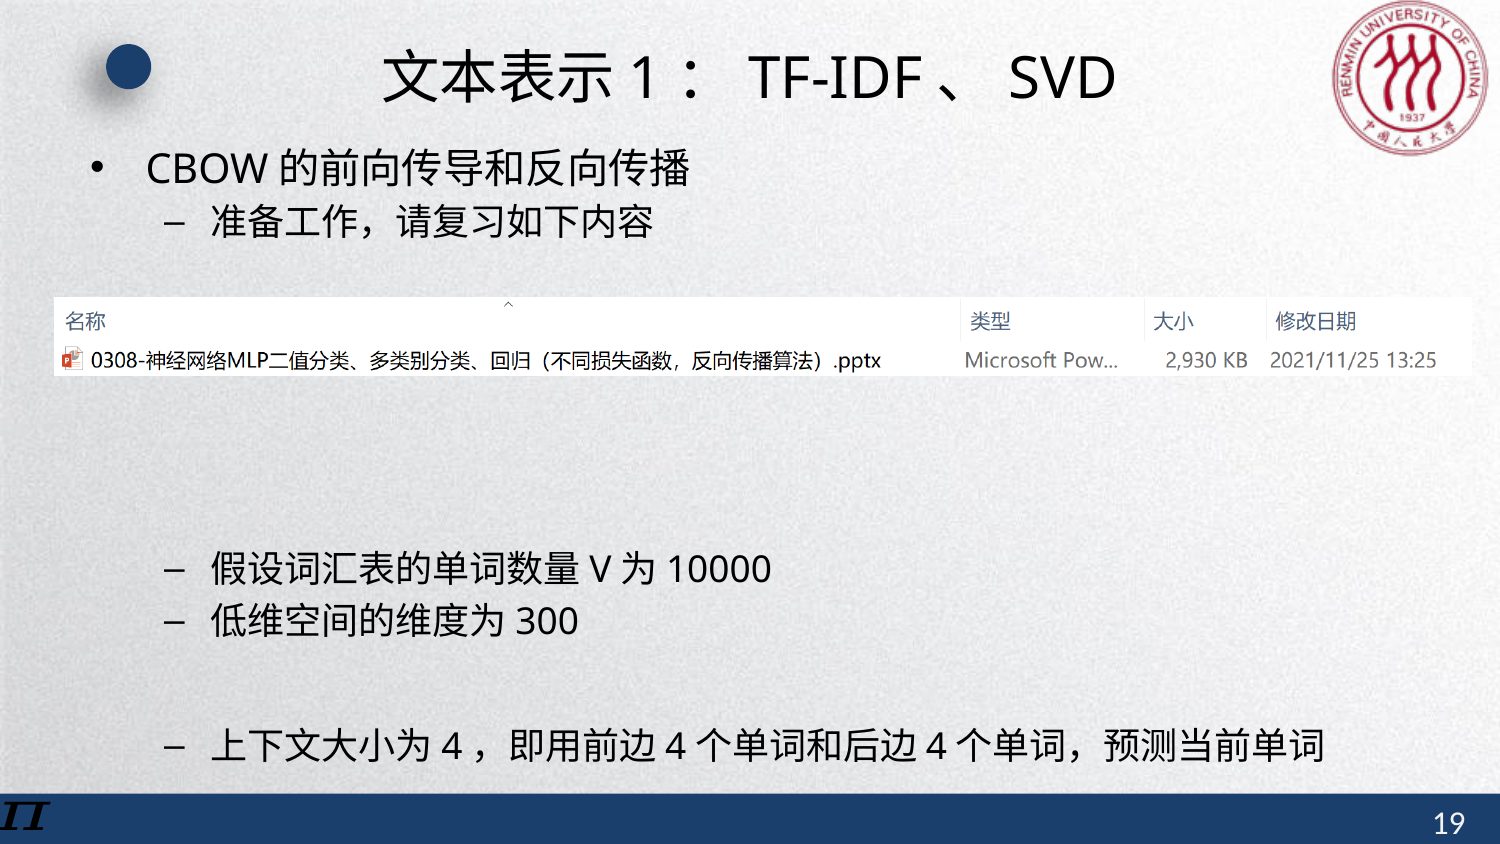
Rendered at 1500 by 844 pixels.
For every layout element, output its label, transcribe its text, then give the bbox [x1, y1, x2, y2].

title 文本表示1：TF-IDF、SVD [75, 33, 1425, 116]
list CBOW的前向传导和反向传播 准备工作，请复习如下内容 假设词汇表的单词数量V为10000 低维空间的维度为300 上下文大小为4，即用前边4个单词和后边4个单词，预测当前单词 [75, 134, 1425, 295]
picture [0, 0, 1500, 793]
list CBOW的前向传导和反向传播 准备工作，请复习如下内容 假设词汇表的单词数量V为10000 低维空间的维度为300 上下文大小为4，即用前边4个单词和后边4个单词，预测当前单词 [75, 385, 1425, 781]
